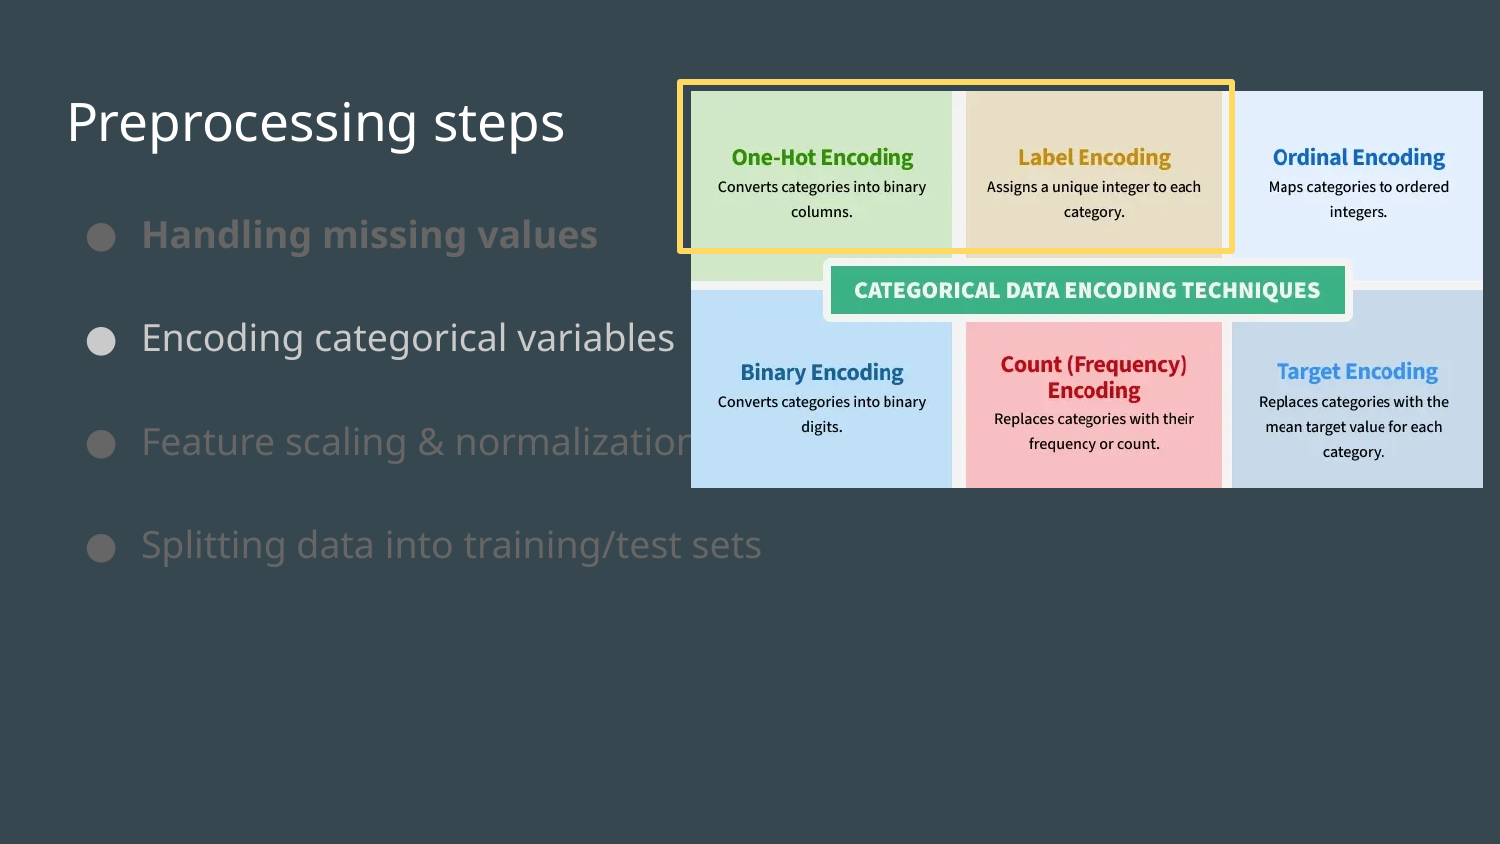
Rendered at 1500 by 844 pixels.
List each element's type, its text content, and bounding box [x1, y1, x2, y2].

text_box [679, 81, 1232, 251]
list Handling missing values Encoding categorical variables Feature scaling & normalization Splitting data into training/test sets [51, 189, 1449, 750]
picture [691, 91, 1483, 488]
title Preprocessing steps [51, 72, 1449, 167]
